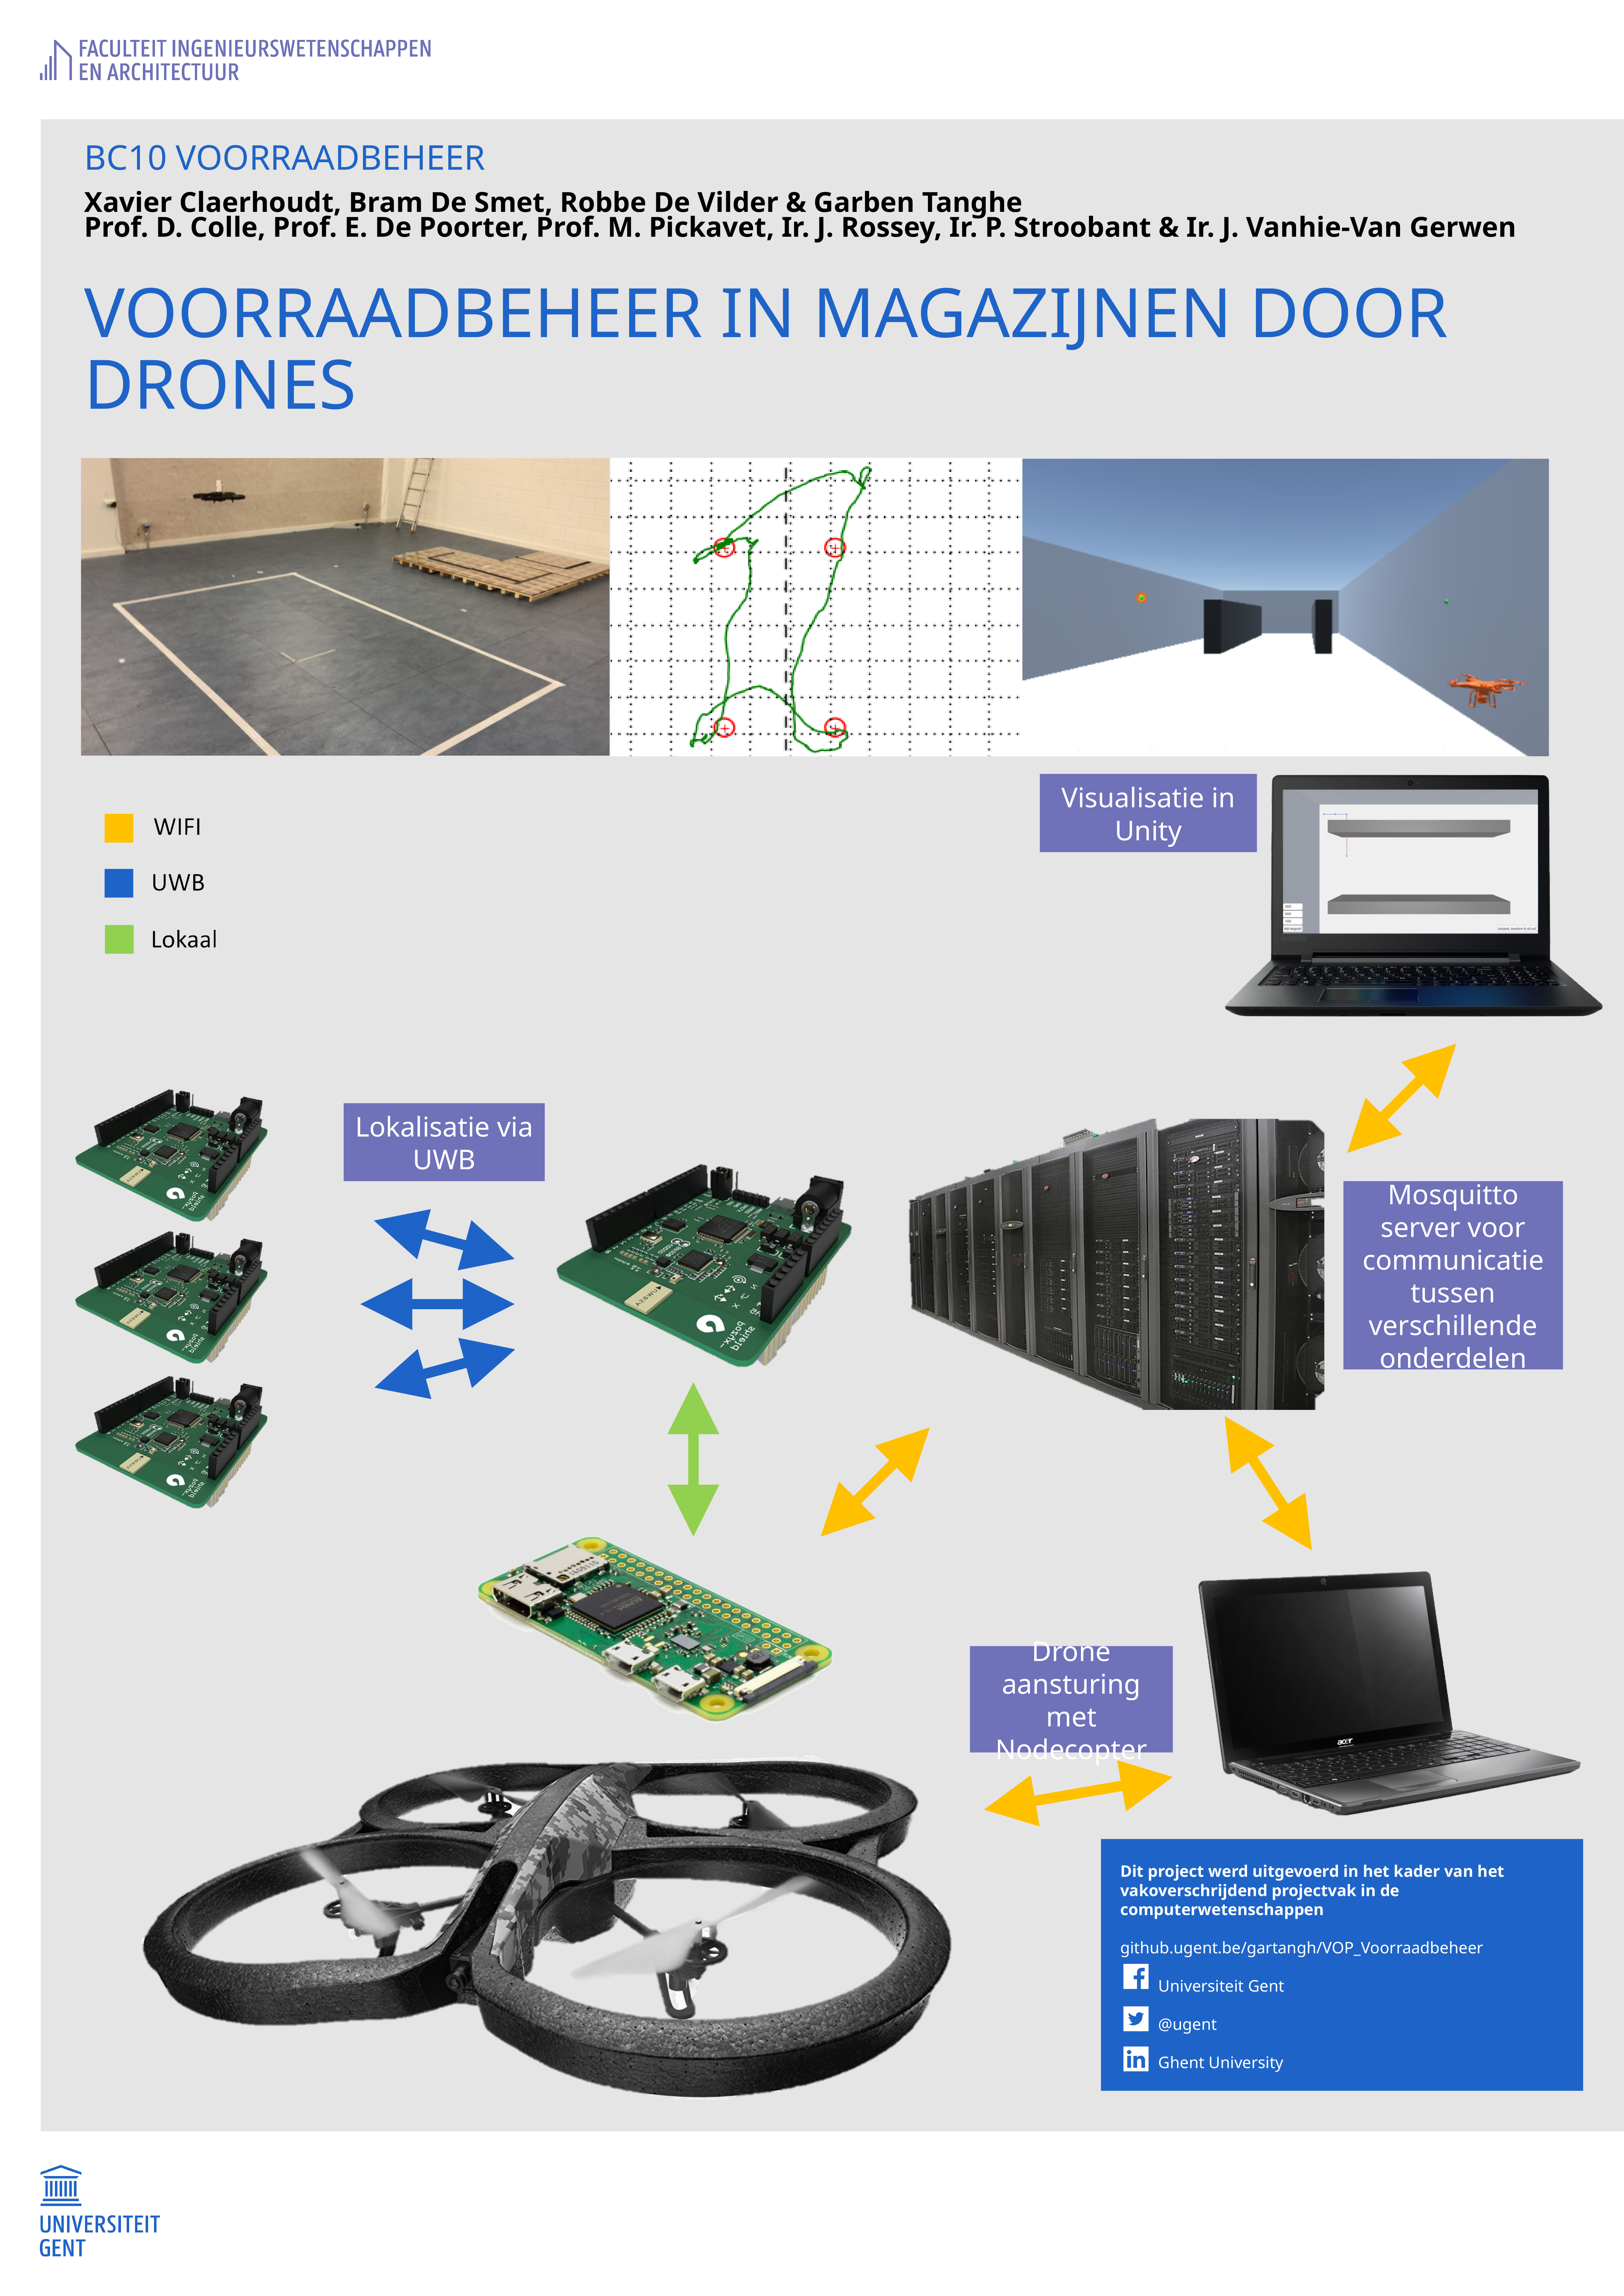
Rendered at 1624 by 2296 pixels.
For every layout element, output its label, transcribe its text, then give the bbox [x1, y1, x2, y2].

picture [549, 1153, 858, 1373]
list Dit project werd uitgevoerd in het kader van het vakoverschrijdend projectvak in de computerwetenschappen github.ugent.be/gartangh/VOP_Voorraadbeheer Universiteit Gent @ugent Ghent University [1115, 1859, 1563, 2076]
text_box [374, 1220, 515, 1259]
picture [0, 0, 479, 120]
list Xavier Claerhoudt, Bram De Smet, Robbe De Vilder & Garben Tanghe Prof. D. Colle, Prof. E. De Poorter, Prof. M. Pickavet, Ir. J. Rossey, Ir. P. Stroobant & Ir. J. Vanhie-Van Gerwen [79, 193, 1577, 268]
picture [88, 797, 271, 991]
picture [610, 458, 1549, 756]
picture [131, 1742, 970, 2103]
picture [1123, 2047, 1149, 2071]
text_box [984, 1777, 1173, 1810]
picture [40, 2165, 160, 2256]
text_box Drone aansturing met Nodecopter [970, 1646, 1173, 1753]
picture [70, 1082, 271, 1368]
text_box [1224, 1416, 1312, 1551]
text_box Lokalisatie via UWB [343, 1103, 545, 1181]
title Voorraadbeheer in magazijnen door drones [79, 277, 1577, 423]
picture [81, 458, 610, 756]
picture [1123, 1960, 1149, 1990]
picture [1221, 772, 1607, 1020]
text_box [374, 1349, 515, 1388]
subtitle BC10 Voorraadbeheer [79, 127, 1577, 182]
text_box Visualisatie in Unity [1039, 774, 1221, 852]
picture [1198, 1571, 1581, 1816]
picture [70, 1368, 271, 1512]
picture [891, 1116, 1329, 1410]
picture [1123, 2000, 1149, 2032]
picture [470, 1523, 843, 1735]
text_box Mosquitto server voor communicatie tussen verschillende onderdelen [1343, 1181, 1563, 1370]
